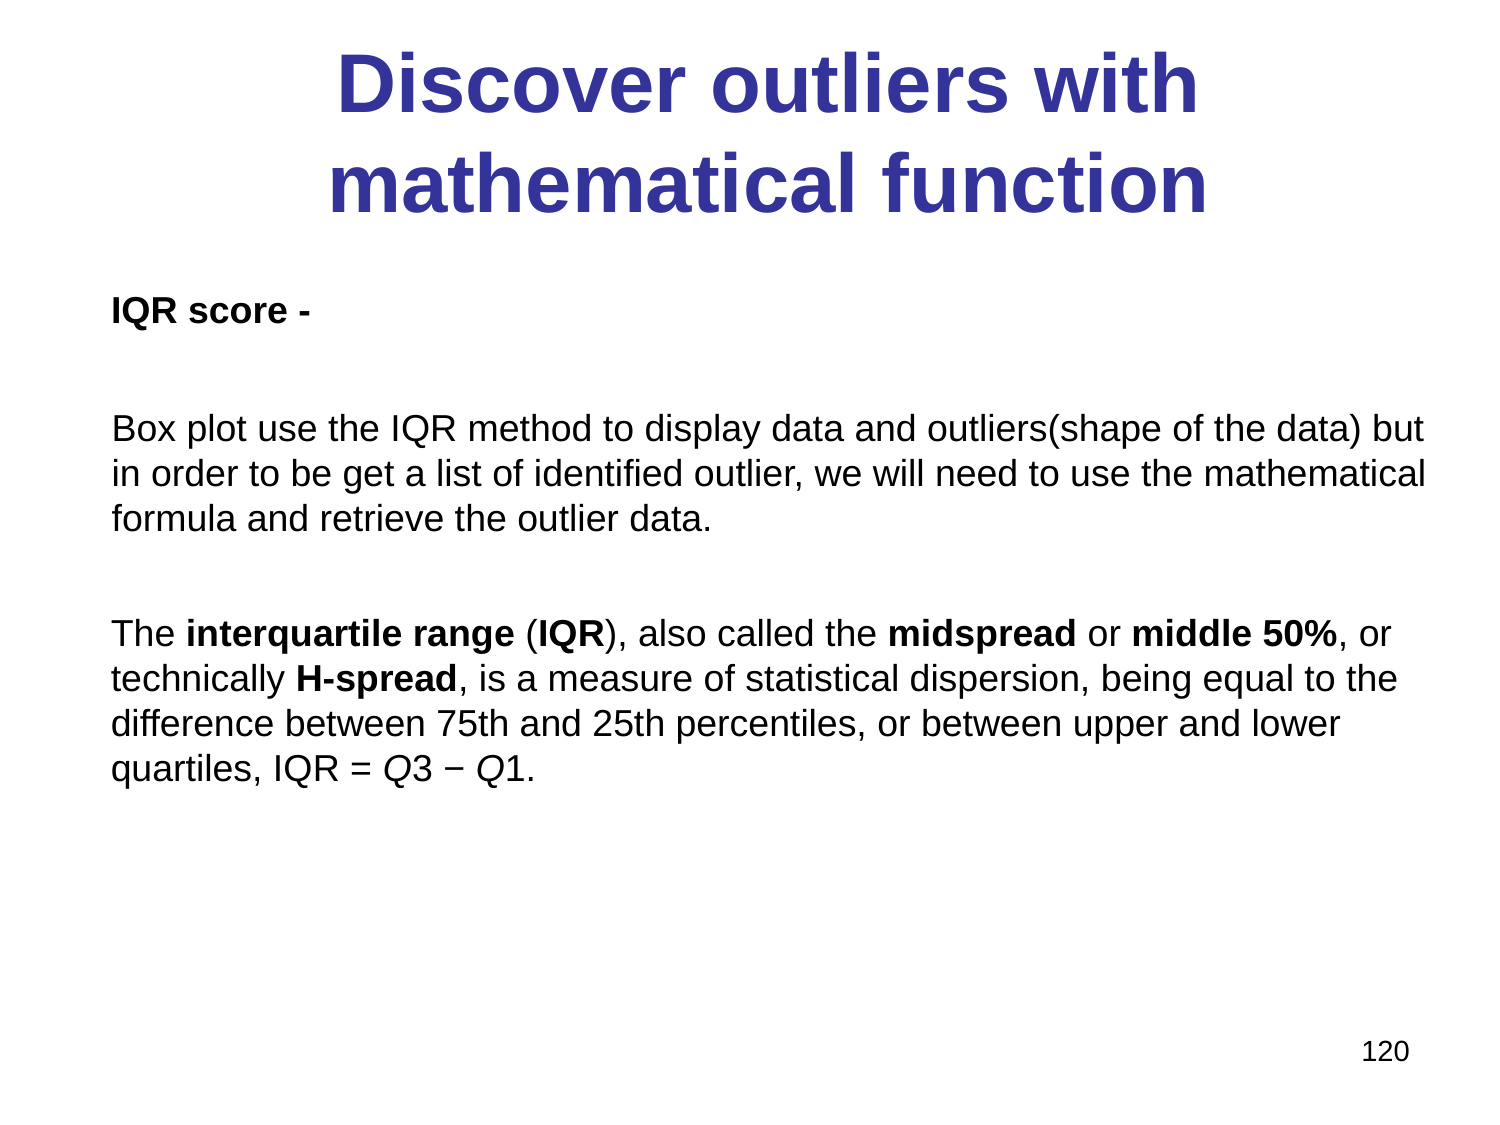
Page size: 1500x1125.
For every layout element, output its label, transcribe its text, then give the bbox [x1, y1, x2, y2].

title Discover outliers with mathematical function [93, 35, 1444, 172]
text_box Box plot use the IQR method to display data and outliers(shape of the data) but in order to be get a list of identified outlier, we will need to use the mathematical formula and retrieve the outlier data. [96, 397, 1447, 547]
text_box [49, 172, 1447, 279]
text_box IQR score - [96, 278, 326, 339]
slide_number 120 [1074, 1024, 1426, 1103]
text_box The interquartile range (IQR), also called the midspread or middle 50%, or technically H-spread, is a measure of statistical dispersion, being equal to the difference between 75th and 25th percentiles, or between upper and lower quartiles, IQR = Q3 − Q1. [96, 601, 1459, 797]
